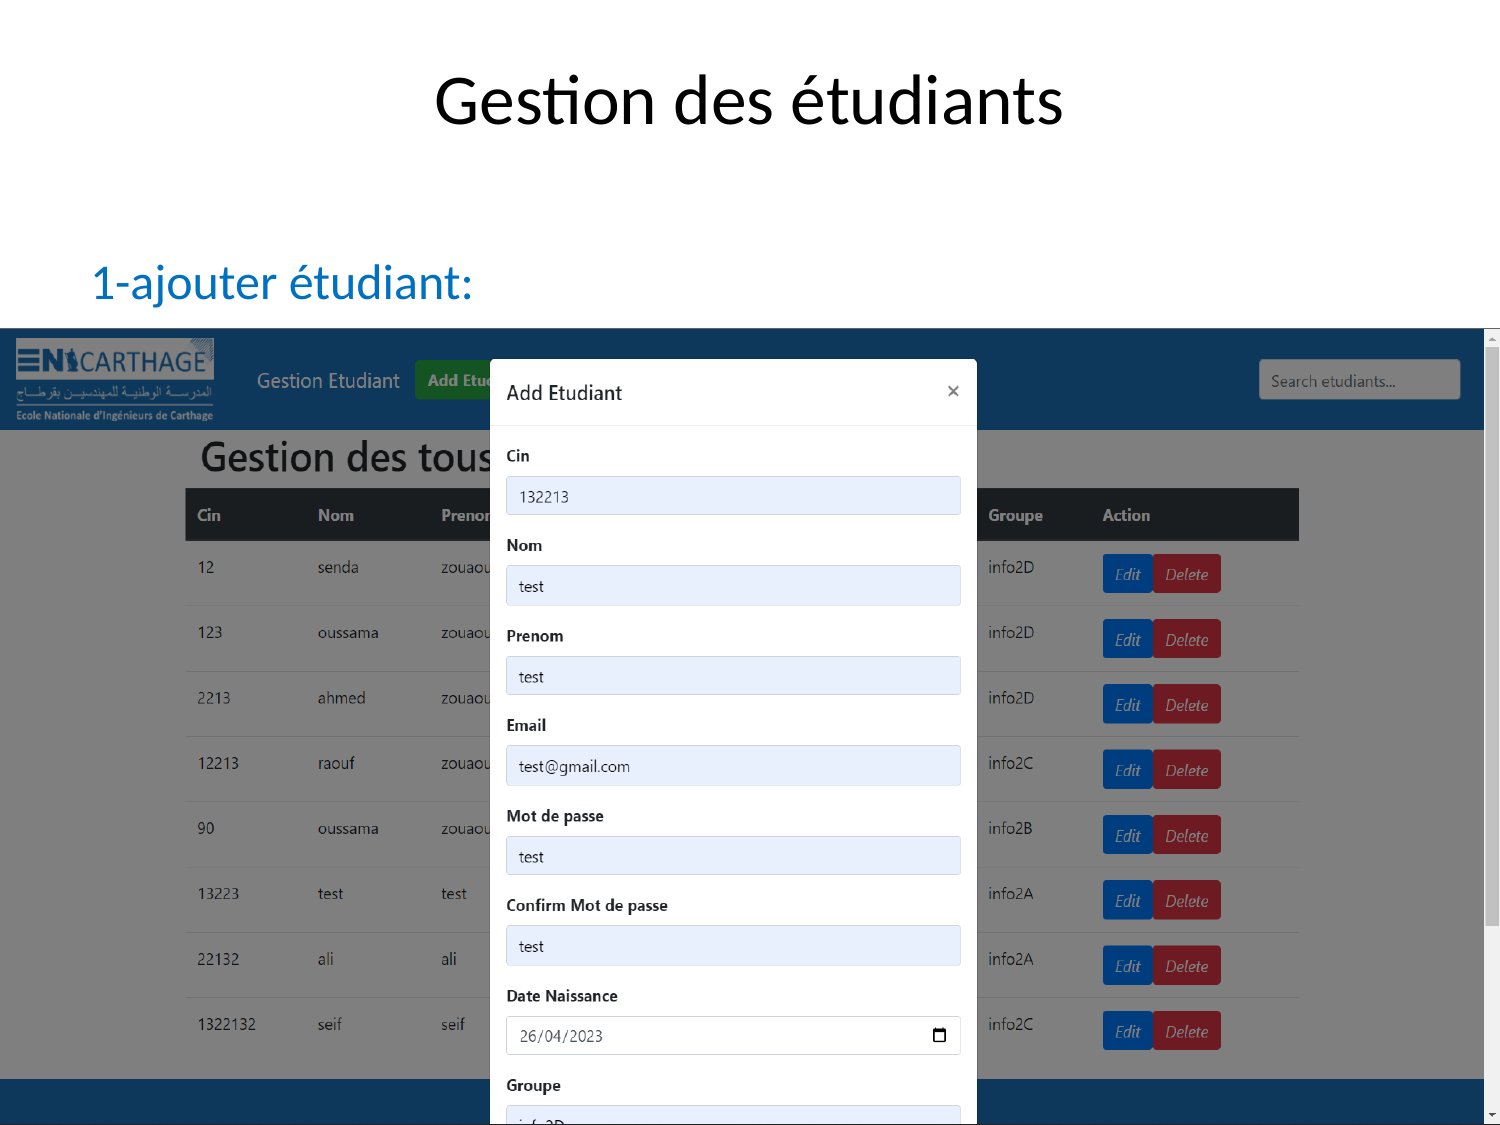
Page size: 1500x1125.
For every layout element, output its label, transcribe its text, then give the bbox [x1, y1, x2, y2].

list 1-ajouter étudiant: [75, 152, 1425, 326]
title Gestion des étudiants [75, 45, 1425, 152]
picture [0, 327, 1500, 1125]
